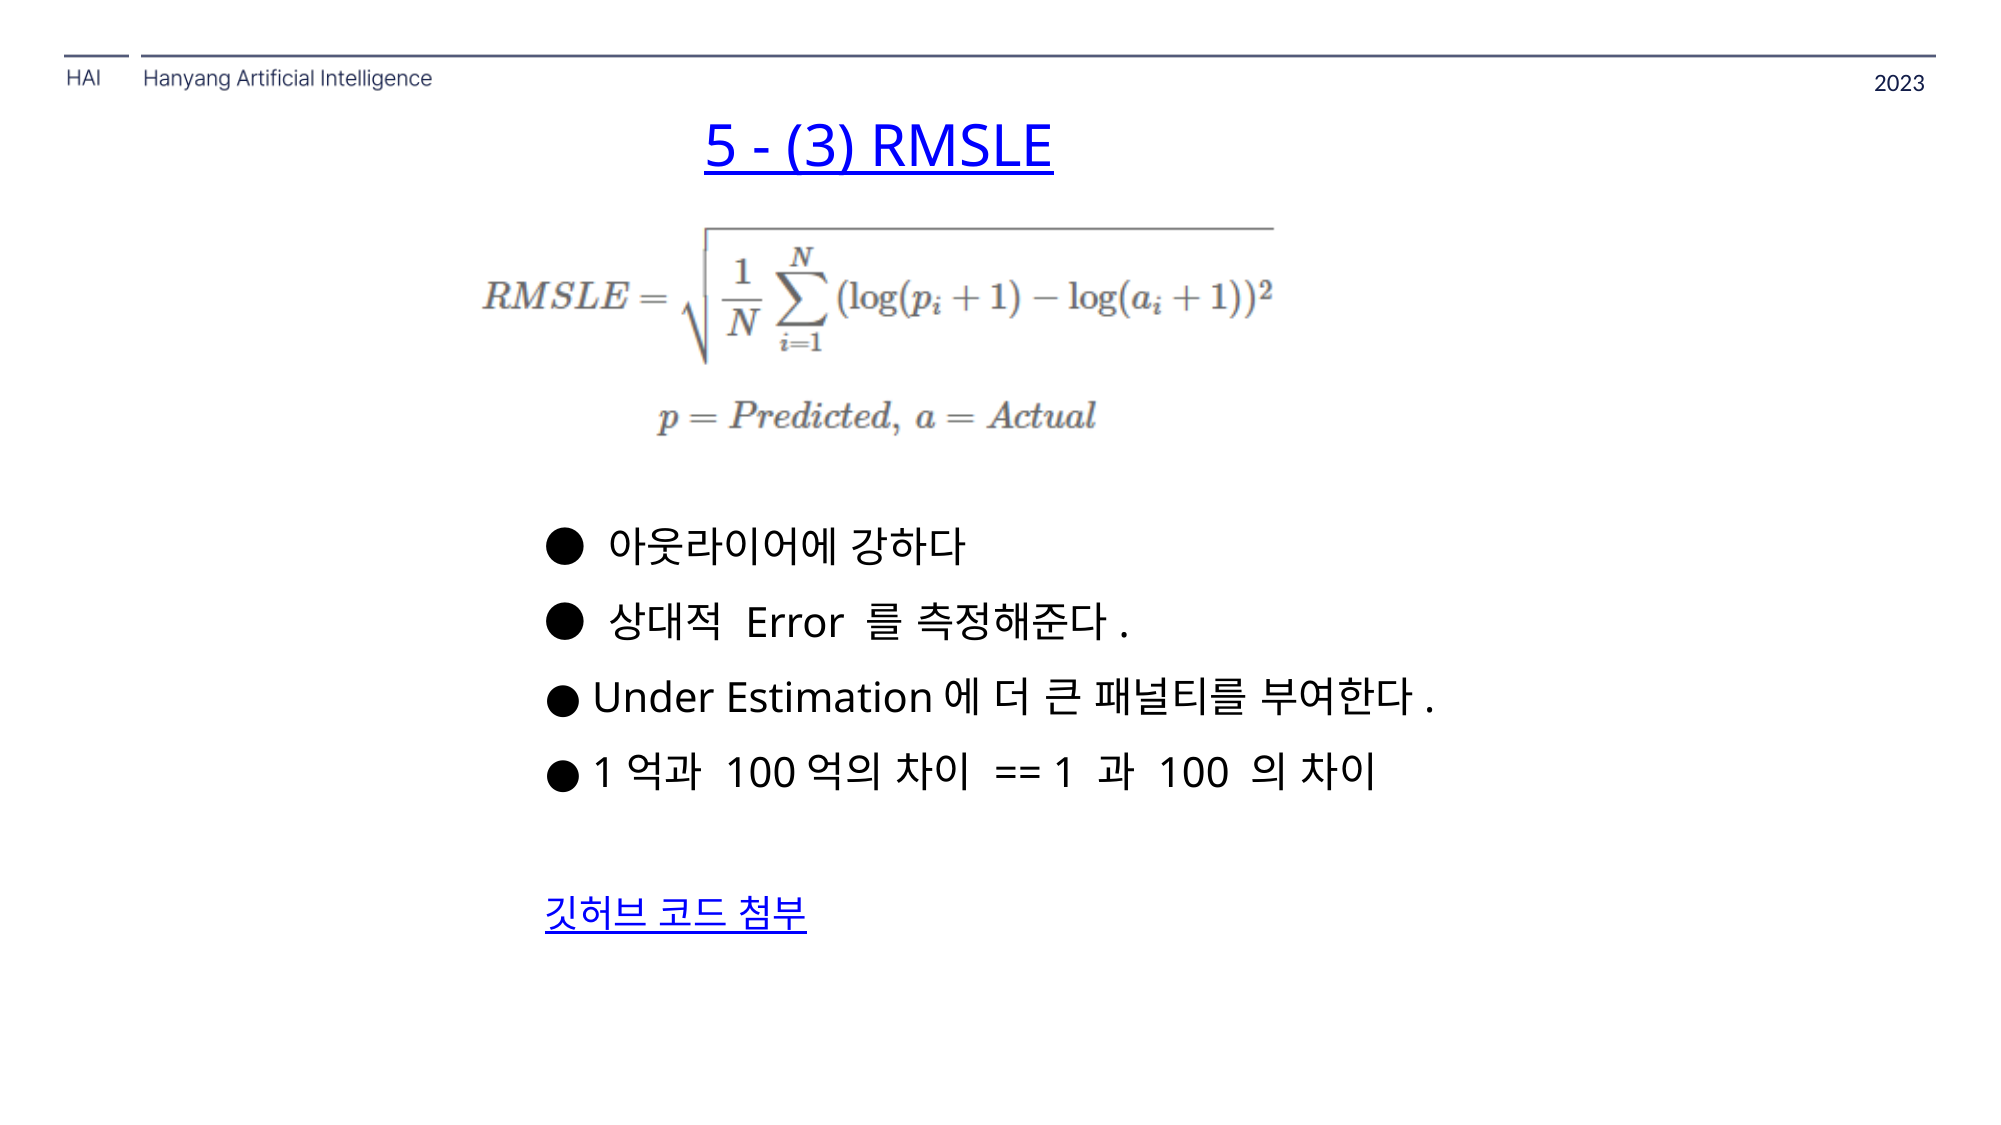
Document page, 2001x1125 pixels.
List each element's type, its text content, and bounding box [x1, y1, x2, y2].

picture [140, 59, 442, 101]
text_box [64, 51, 130, 59]
picture [63, 59, 110, 97]
text_box ● 아웃라이어에 강하다 ● 상대적 Error 를 측정해준다. ● Under Estimation에 더 큰 패널티를 부여한다. ● 1억과 100억의 차이 == 1 과 100 의 차이 깃허브 코드 첨부 [528, 462, 1472, 978]
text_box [141, 51, 1936, 59]
text_box 5 - (3) RMSLE [689, 100, 1070, 195]
picture [408, 210, 1351, 465]
text_box 2023 [1859, 58, 1989, 104]
